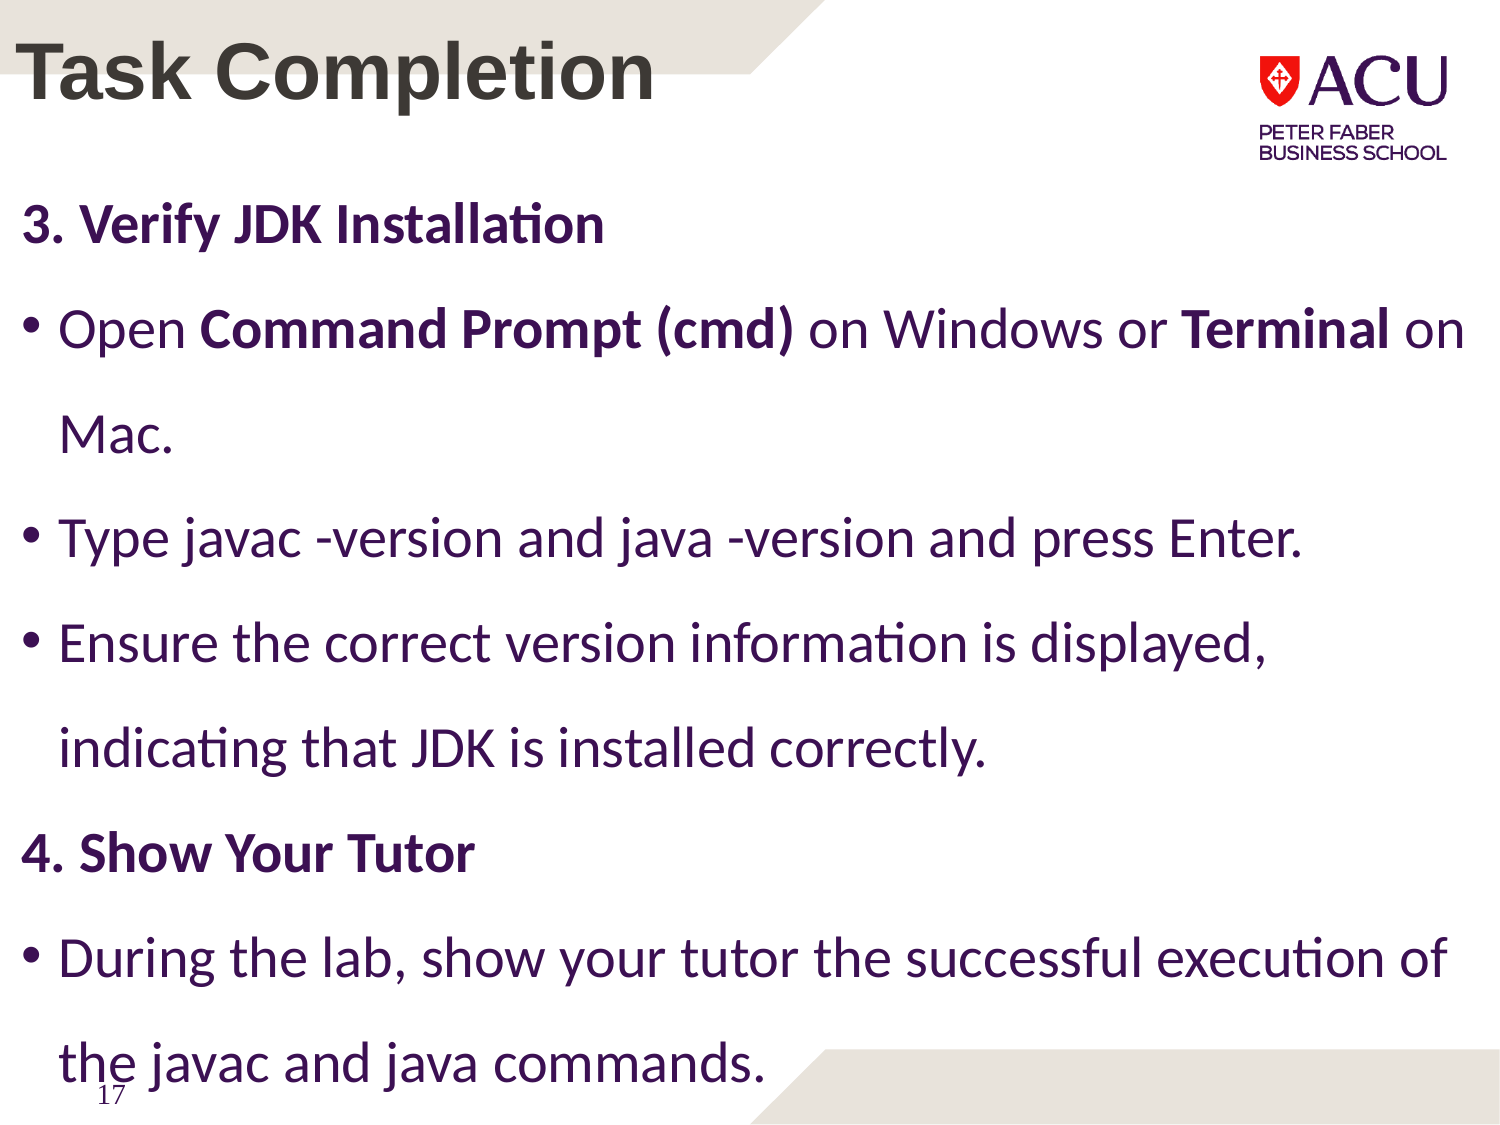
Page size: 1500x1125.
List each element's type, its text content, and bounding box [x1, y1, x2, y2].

slide_number 17 [81, 1100, 156, 1109]
picture [1240, 41, 1466, 142]
title Task Completion [0, 0, 1275, 135]
list 3. Verify JDK Installation Open Command Prompt (cmd) on Windows or Terminal on Mac. Type javac -version and java -version and press Enter. Ensure the correct version information is displayed, indicating that JDK is installed correctly. 4. Show Your Tutor During the lab, show your tutor the successful execution of the javac and java commands. [6, 142, 1494, 1100]
